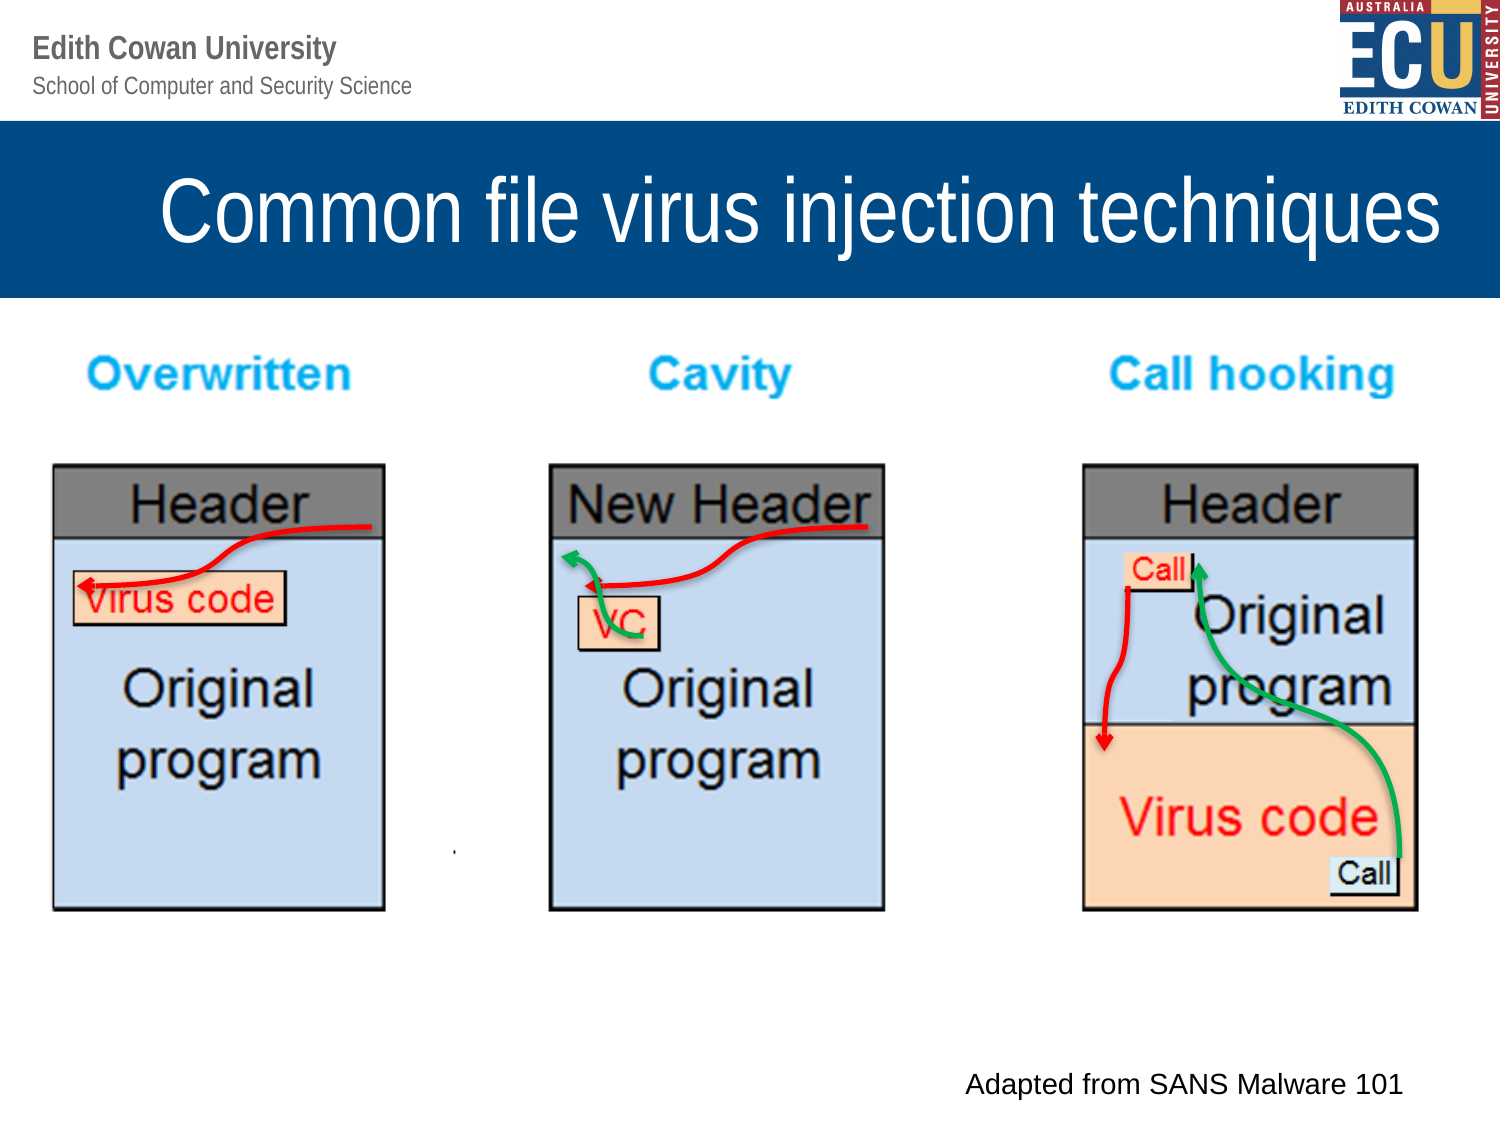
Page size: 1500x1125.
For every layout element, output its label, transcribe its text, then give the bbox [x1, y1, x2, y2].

picture [41, 337, 1436, 935]
title Common file virus injection techniques [40, 123, 1460, 289]
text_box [584, 526, 869, 587]
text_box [1151, 609, 1448, 811]
picture [1340, 0, 1500, 119]
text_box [560, 556, 644, 637]
text_box Adapted from SANS Malware 101 [950, 1057, 1475, 1108]
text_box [1033, 656, 1146, 681]
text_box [76, 526, 373, 587]
